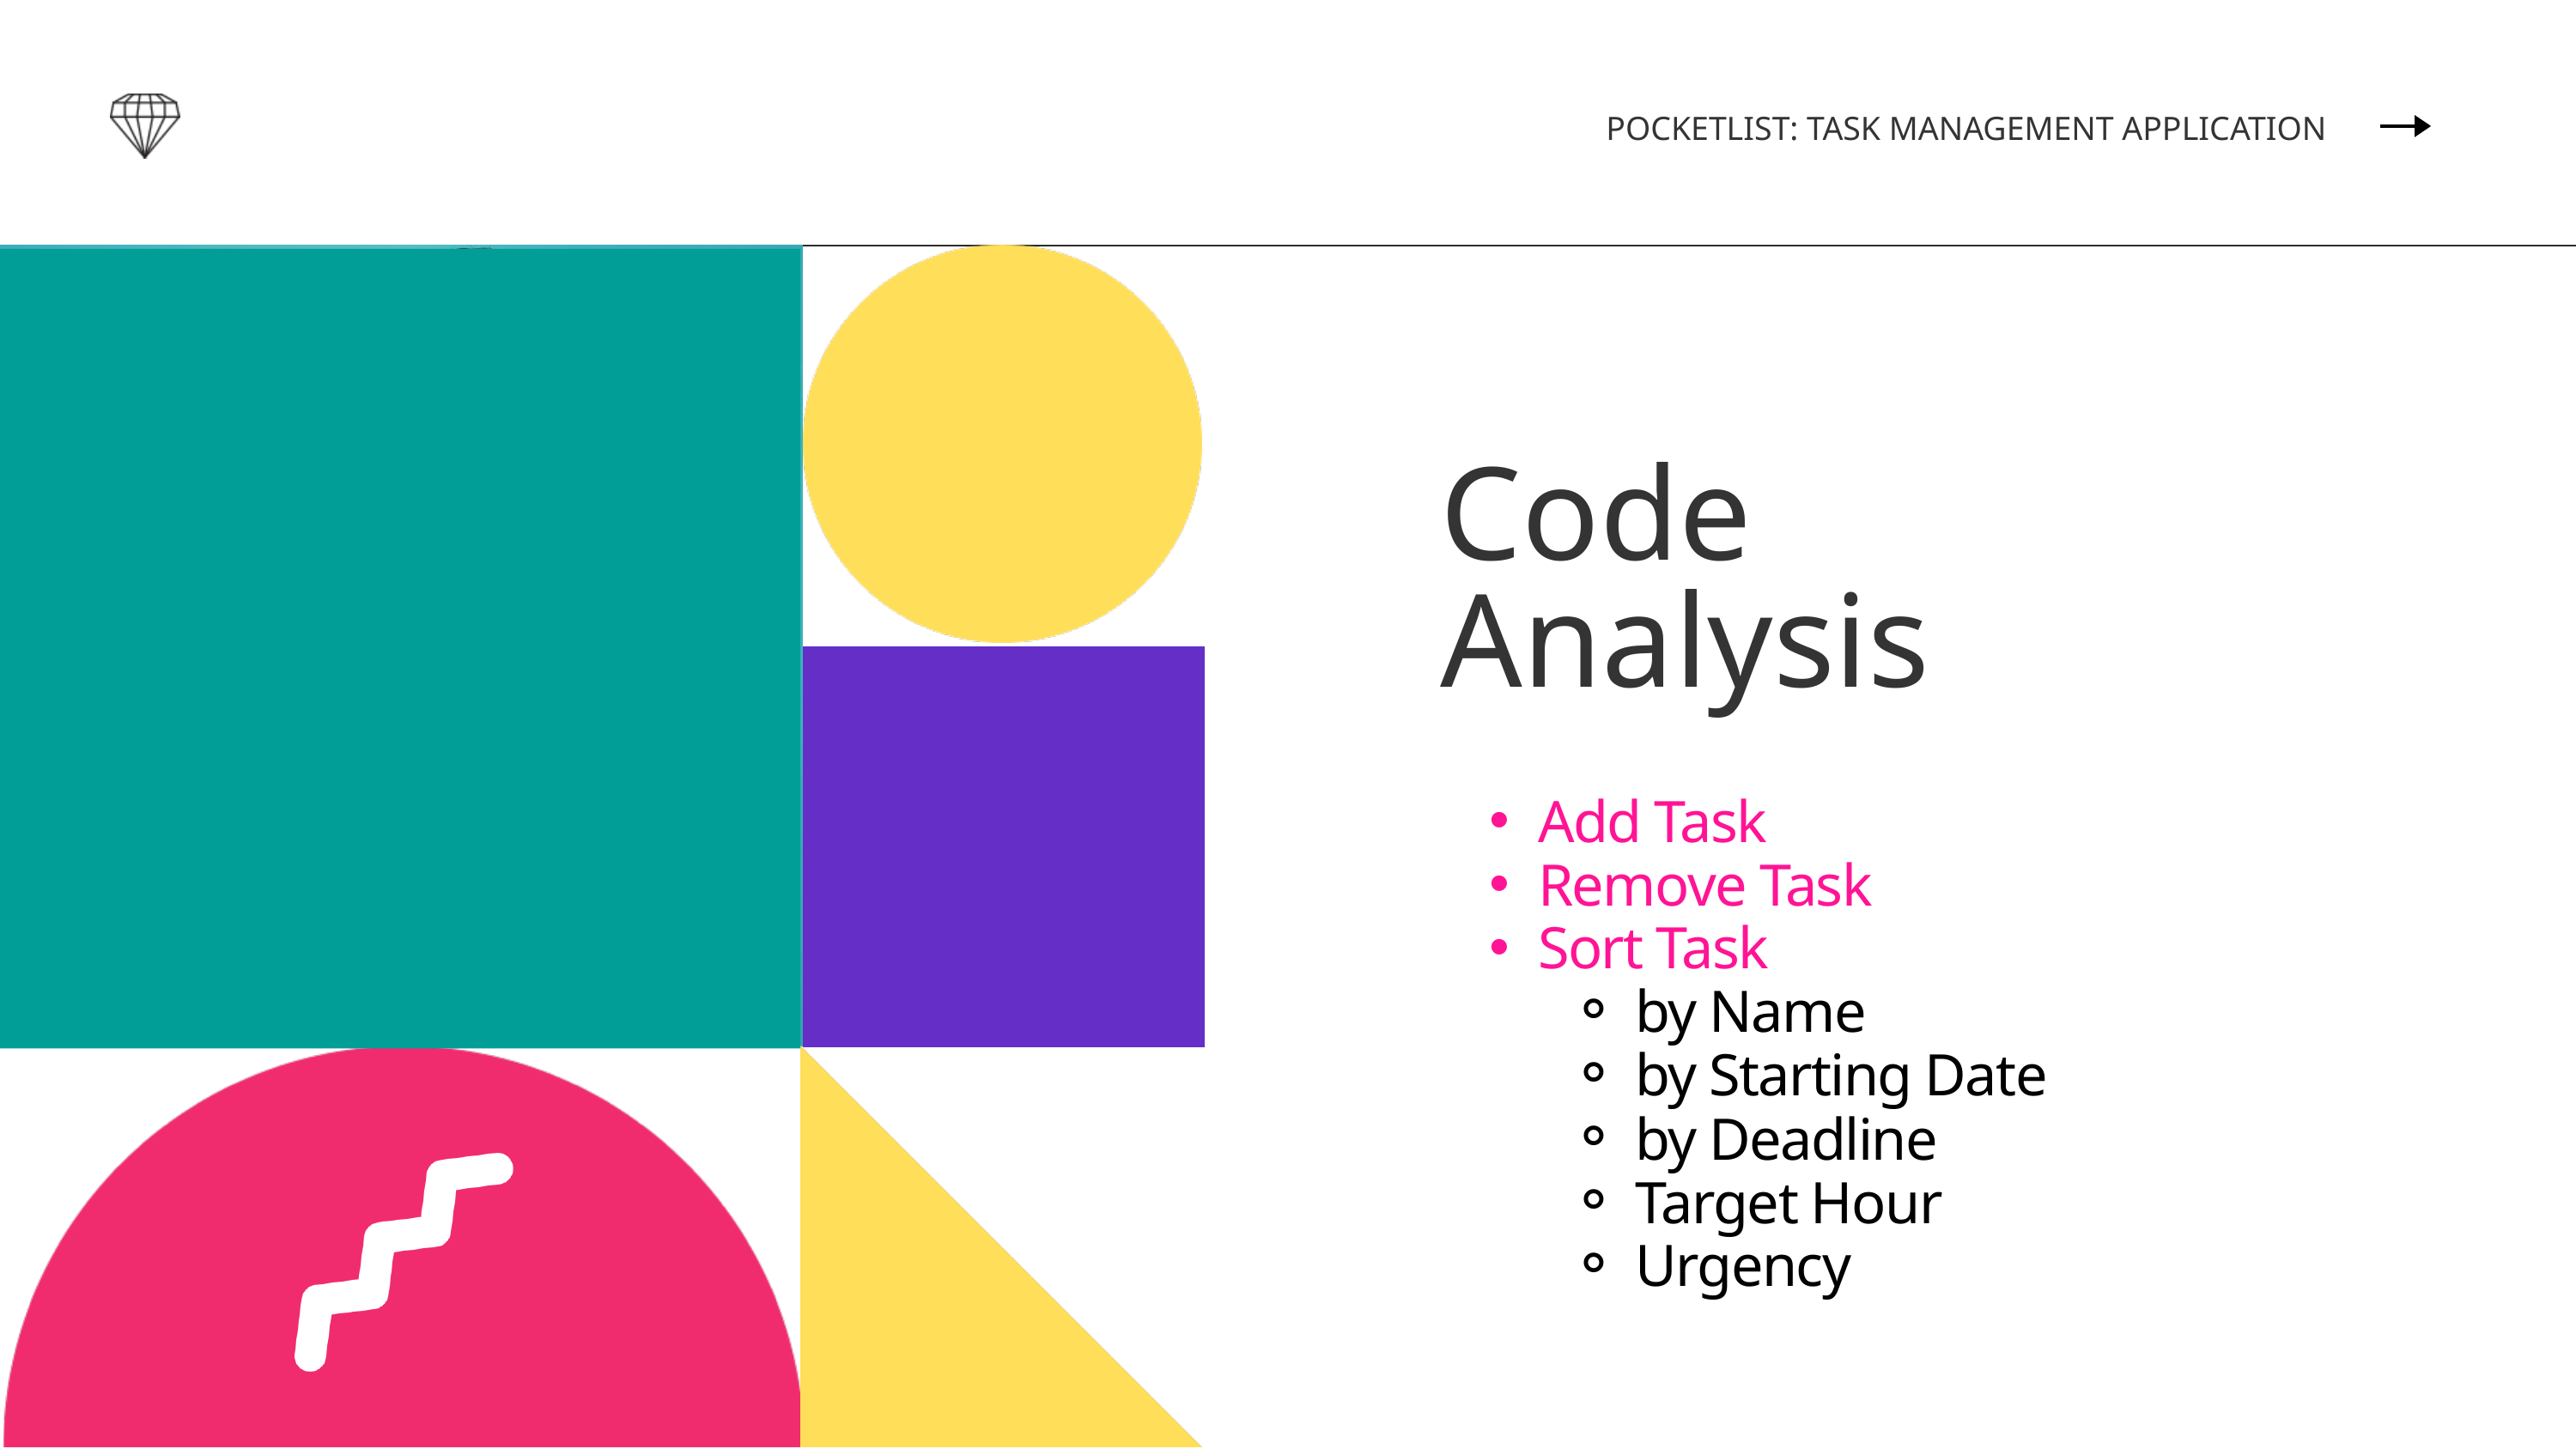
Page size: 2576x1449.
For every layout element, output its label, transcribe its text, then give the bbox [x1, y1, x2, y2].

text_box POCKETLIST: TASK MANAGEMENT APPLICATION [1547, 99, 2327, 148]
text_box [803, 646, 1206, 1048]
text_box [1440, 443, 2406, 1279]
picture [0, 244, 1202, 1447]
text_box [2379, 114, 2432, 138]
picture [109, 93, 180, 159]
